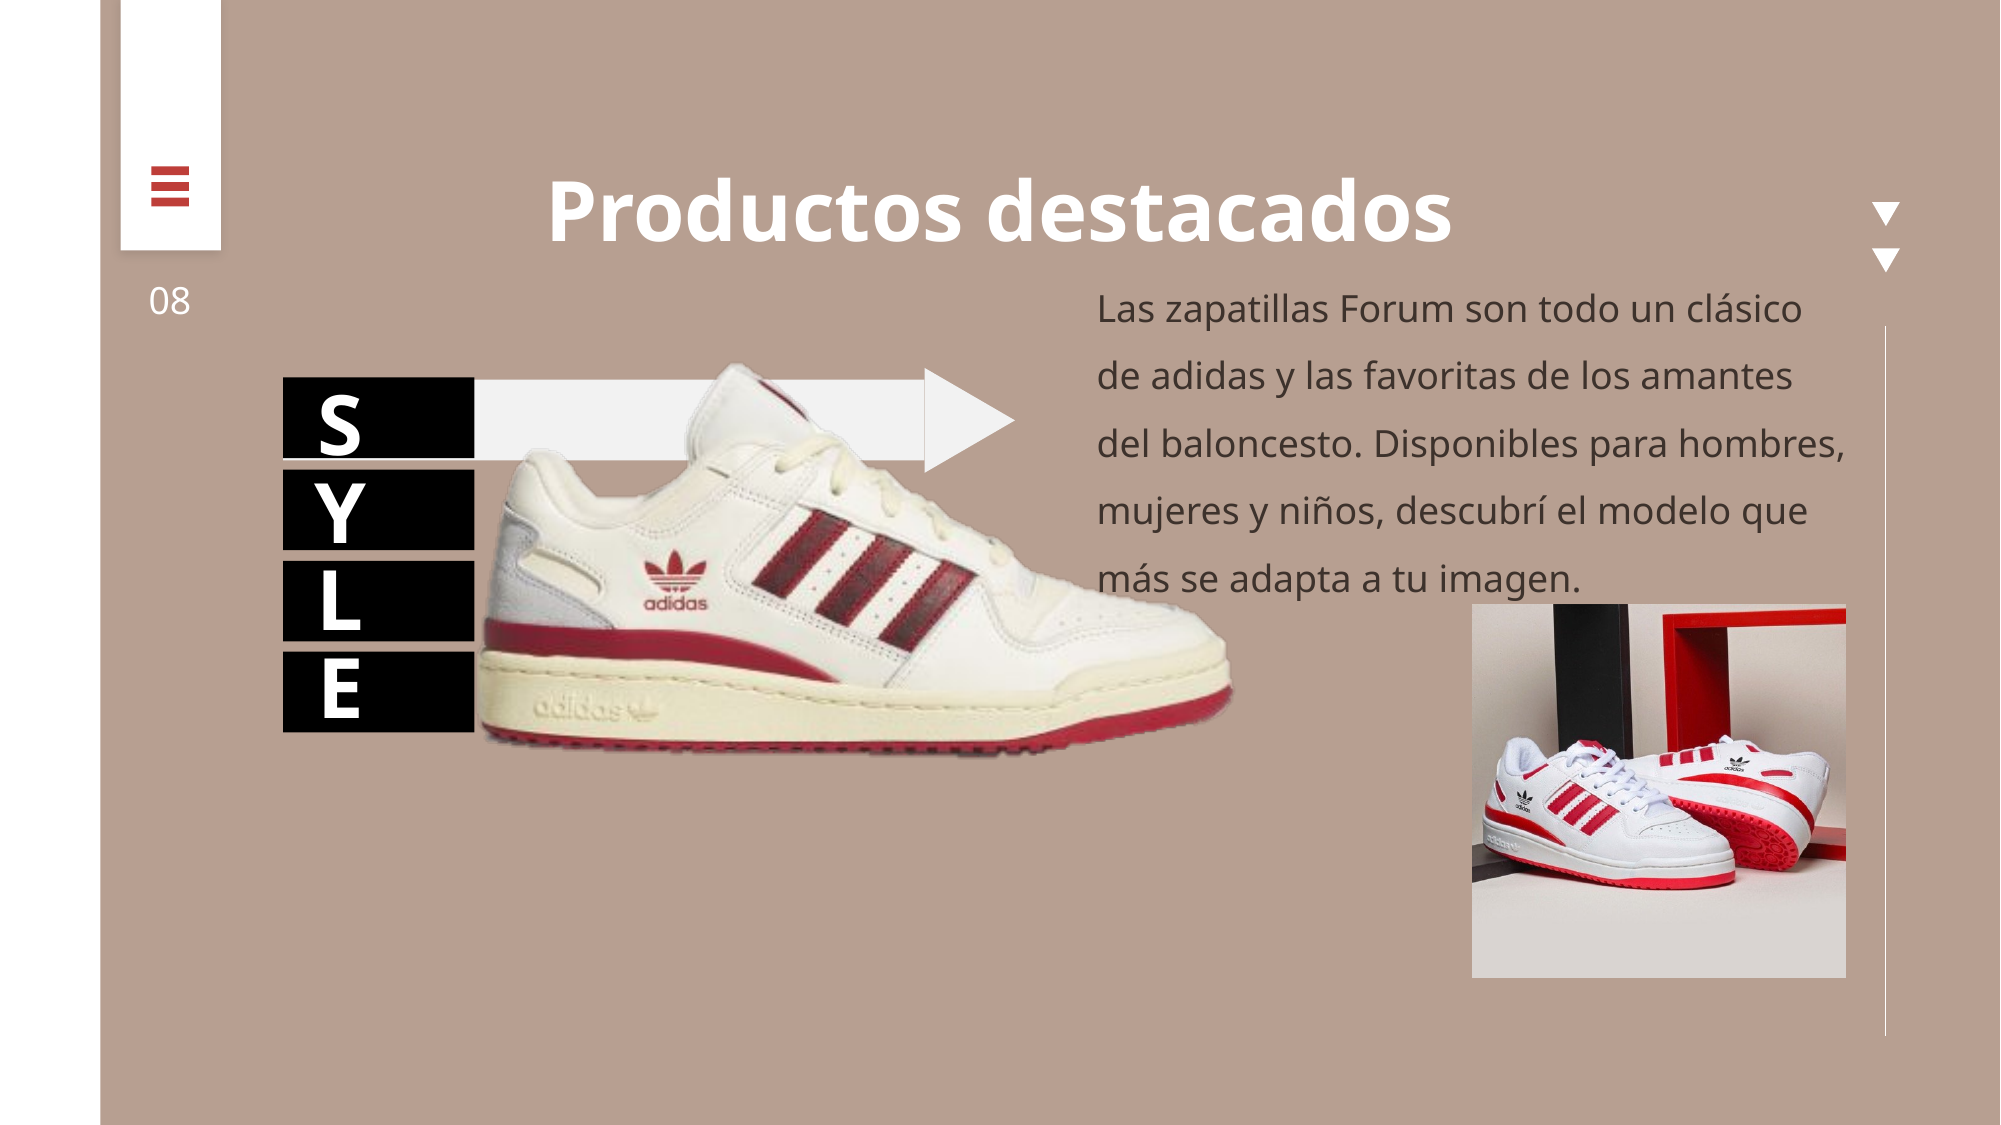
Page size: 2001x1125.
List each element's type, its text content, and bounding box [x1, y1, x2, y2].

text_box Las zapatillas Forum son todo un clásico de adidas y las favoritas de los amantes del baloncesto. Disponibles para hombres, mujeres y niños, descubrí el modelo que más se adapta a tu imagen. [1426, 254, 1864, 607]
text_box [1870, 247, 1902, 275]
picture [1472, 604, 1846, 978]
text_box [0, 0, 246, 1125]
picture [282, 0, 1426, 1125]
text_box [1870, 201, 1902, 229]
text_box Productos destacados [1426, 163, 1561, 254]
